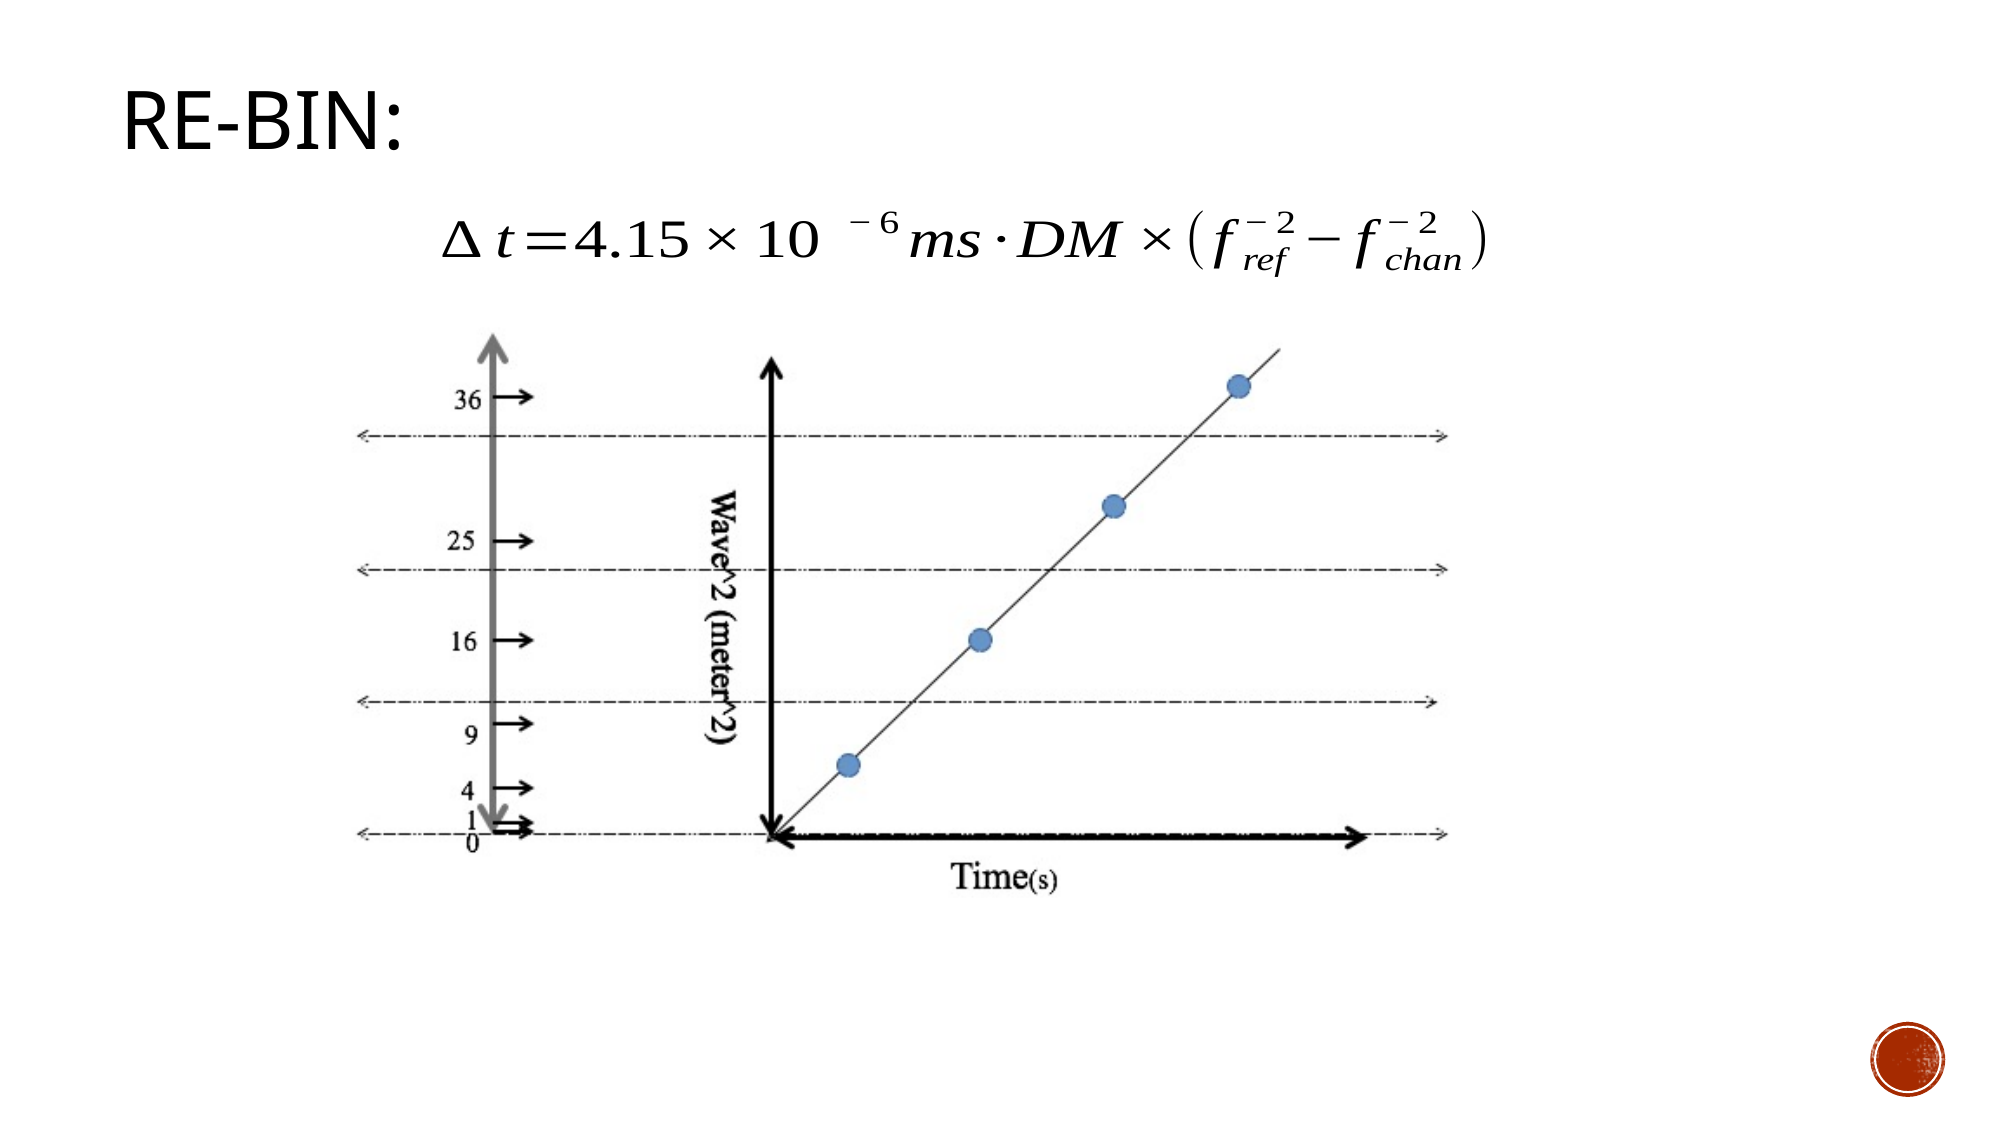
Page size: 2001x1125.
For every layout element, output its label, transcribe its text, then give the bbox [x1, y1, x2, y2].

picture [311, 300, 1458, 957]
title Re-bin: [105, 70, 424, 177]
